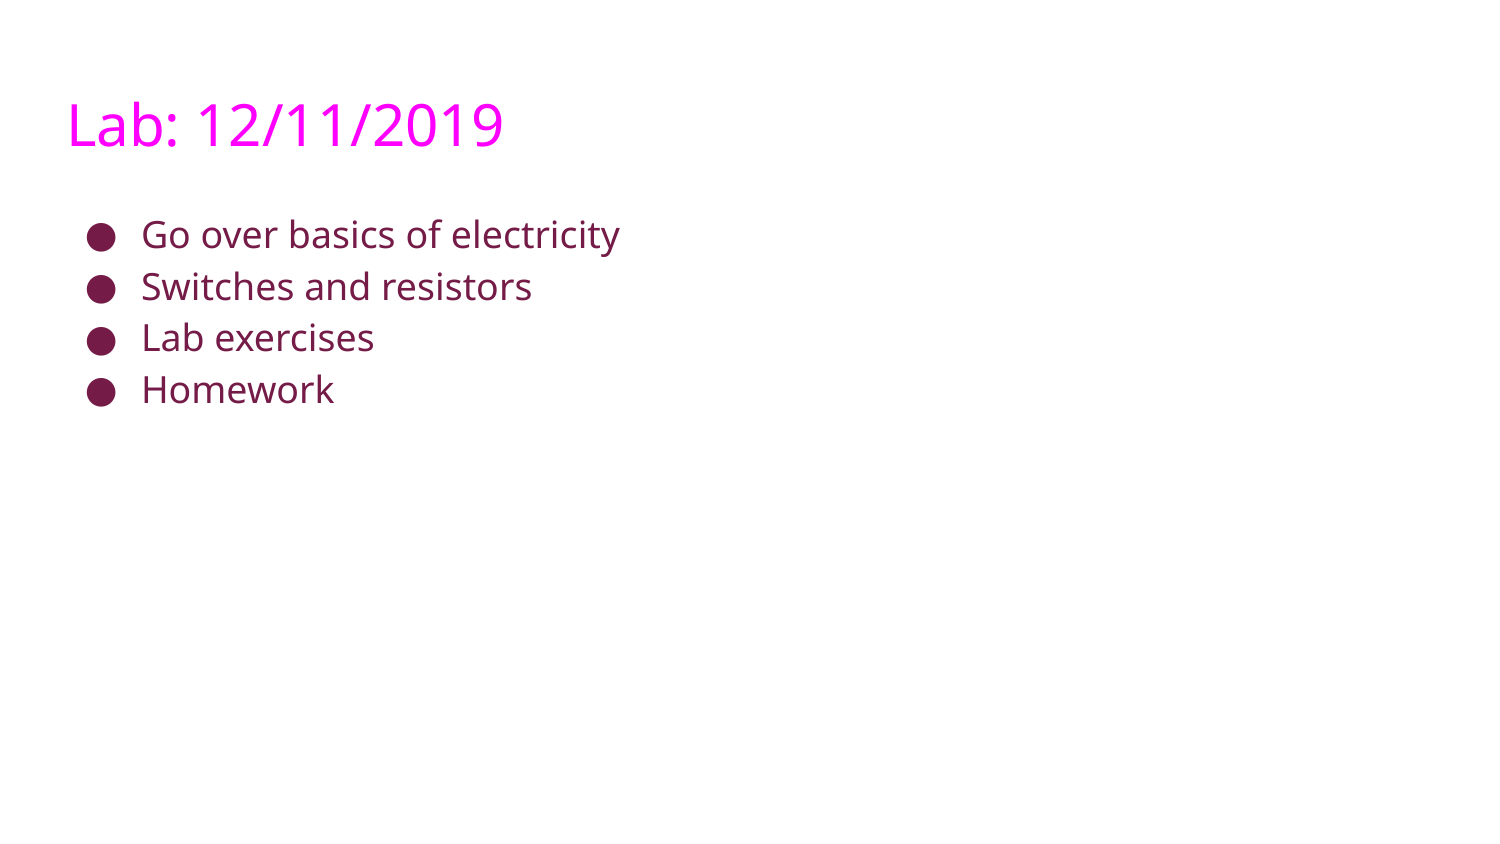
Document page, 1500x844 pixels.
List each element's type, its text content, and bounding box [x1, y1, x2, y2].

list Go over basics of electricity Switches and resistors Lab exercises Homework [51, 189, 1449, 750]
title Lab: 12/11/2019 [51, 72, 1449, 167]
